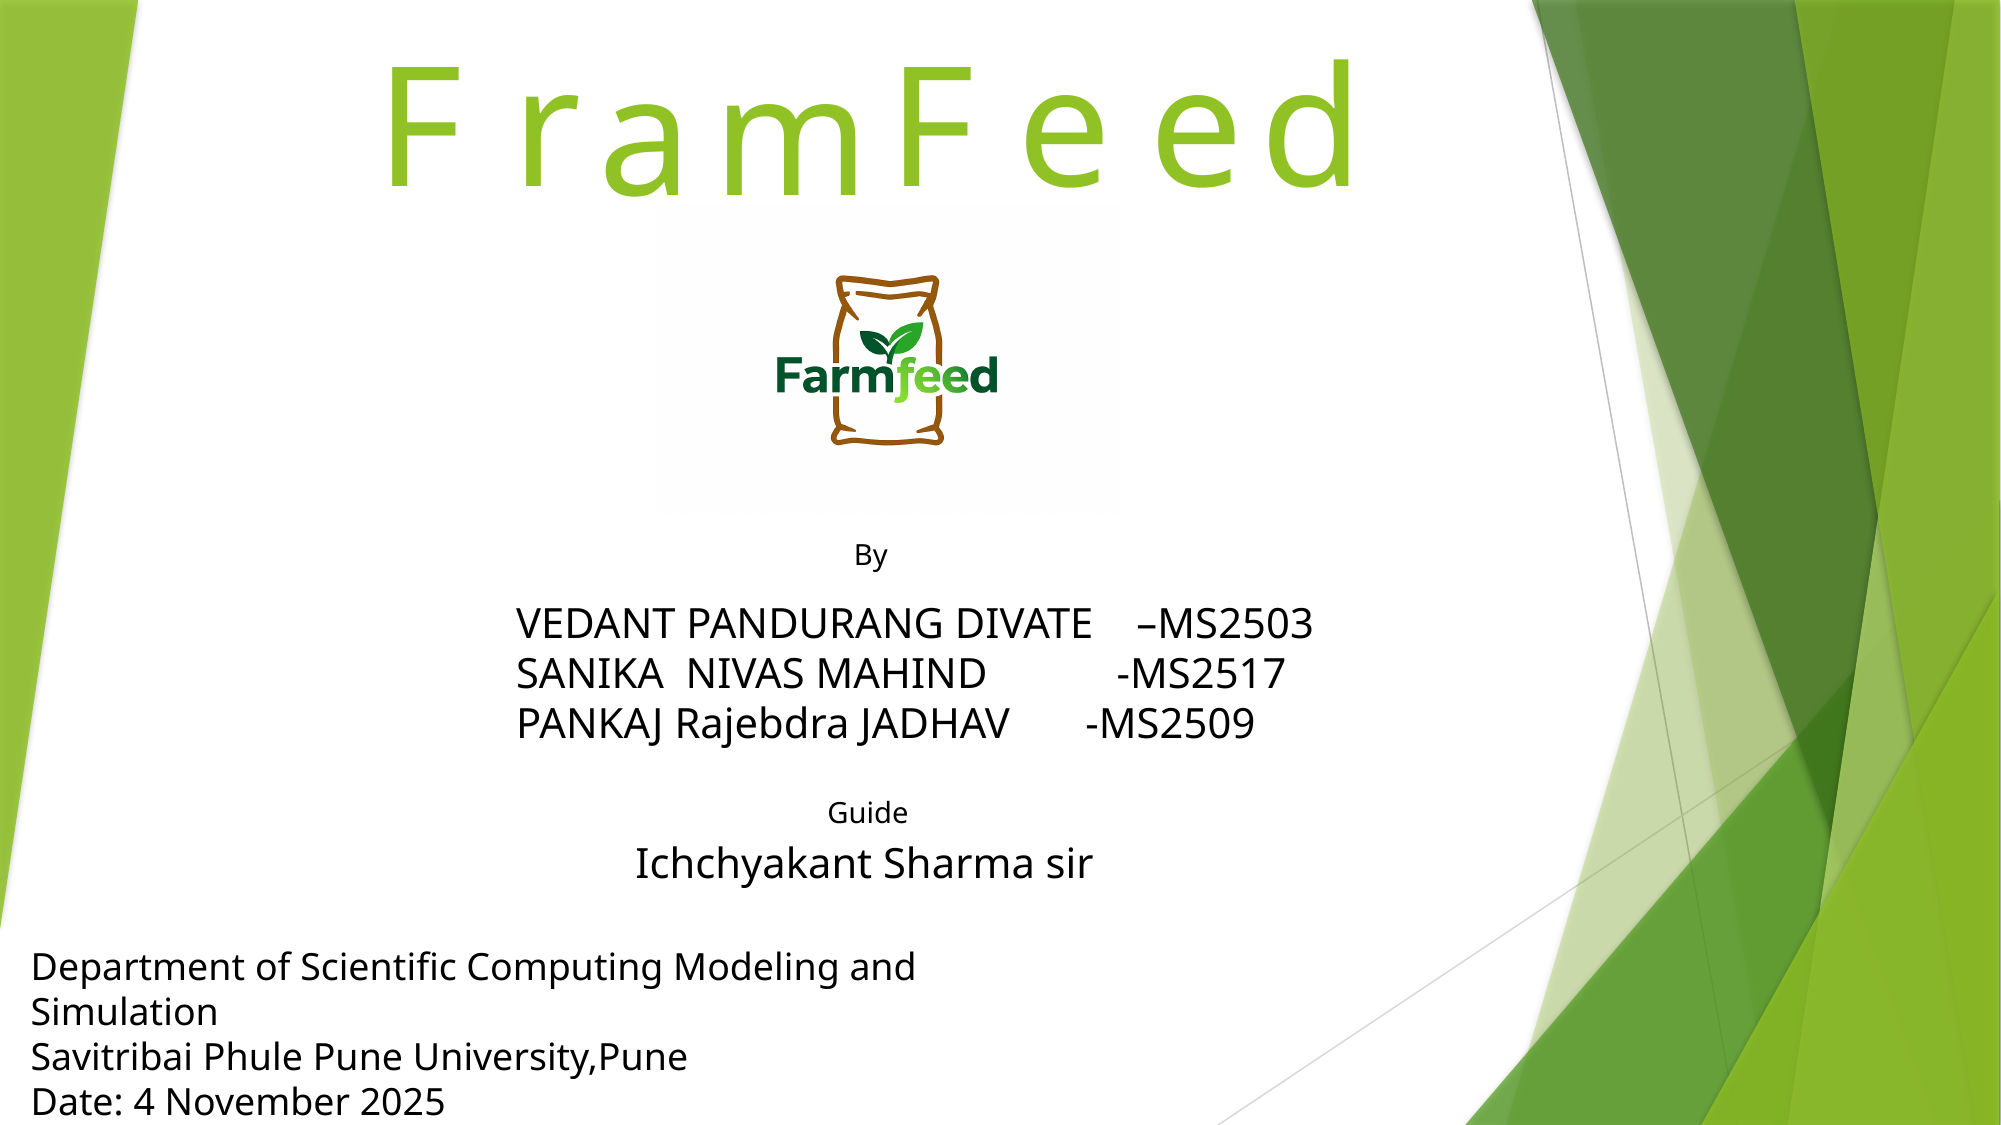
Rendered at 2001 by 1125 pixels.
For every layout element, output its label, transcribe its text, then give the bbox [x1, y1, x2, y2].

text_box F [873, 12, 1003, 204]
text_box Guide [812, 787, 935, 837]
text_box a [583, 21, 698, 236]
text_box e [1134, 12, 1245, 228]
text_box d [1245, 12, 1395, 228]
text_box By [839, 529, 923, 580]
picture [655, 204, 1120, 515]
text_box r [497, 12, 648, 228]
text_box Ichchyakant Sharma sir [620, 829, 1135, 895]
text_box F [362, 12, 497, 228]
text_box Department of Scientific Computing Modeling and Simulation Savitribai Phule Pune University,Pune Date: 4 November 2025 [15, 935, 1109, 1125]
text_box m [698, 21, 818, 204]
text_box e [1003, 12, 1134, 228]
text_box VEDANT PANDURANG DIVATE –MS2503 SANIKA NIVAS MAHIND -MS2517 PANKAJ Rajebdra JADHAV -MS2509 [501, 589, 1345, 754]
